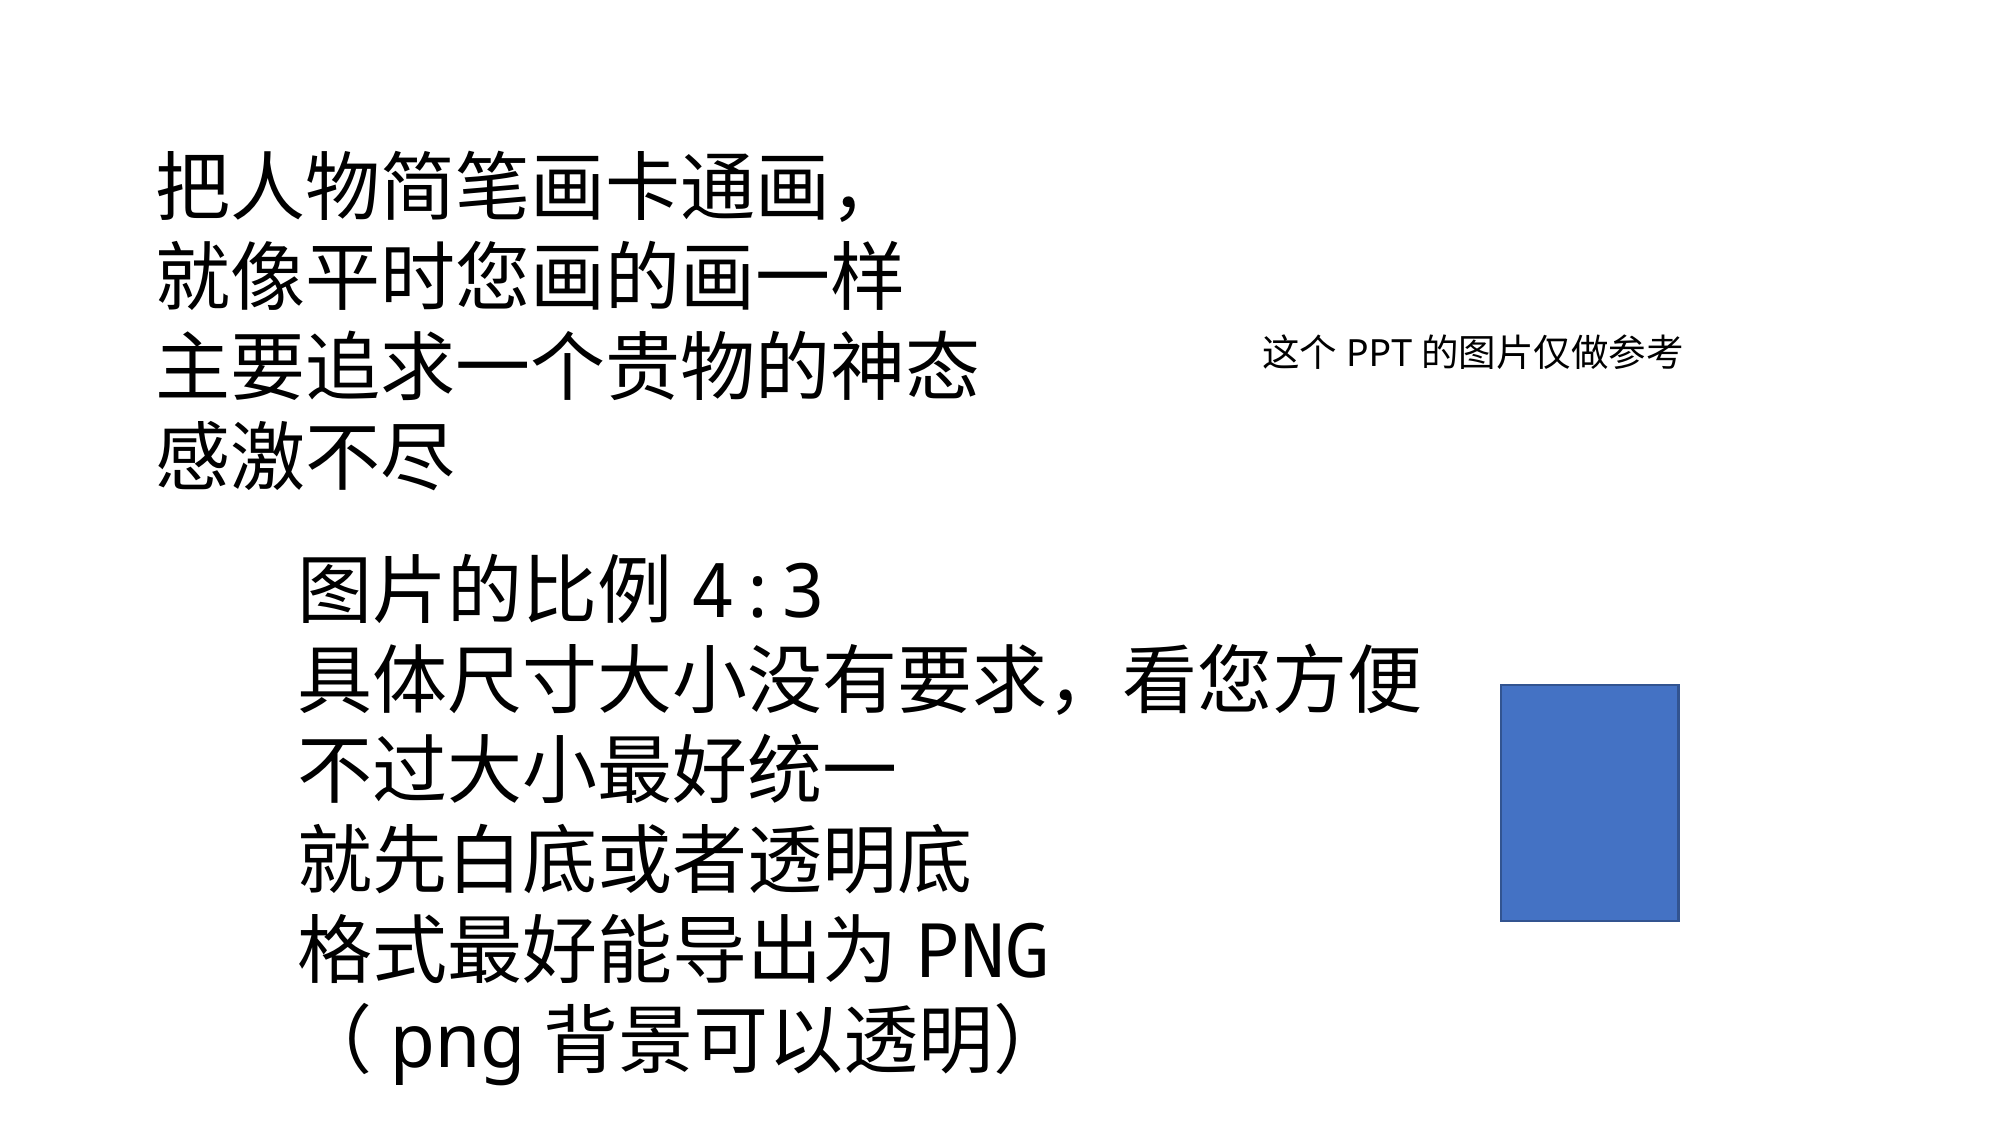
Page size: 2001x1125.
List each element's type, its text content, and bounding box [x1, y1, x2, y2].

text_box 把人物简笔画卡通画， 就像平时您画的画一样 主要追求一个贵物的神态 感激不尽 [140, 132, 996, 508]
text_box 这个PPT的图片仅做参考 [1247, 321, 1699, 382]
text_box 图片的比例4:3 具体尺寸大小没有要求，看您方便 不过大小最好统一 就先白底或者透明底 格式最好能导出为PNG （png背景可以透明） [282, 534, 1439, 1090]
text_box [1500, 684, 1680, 922]
